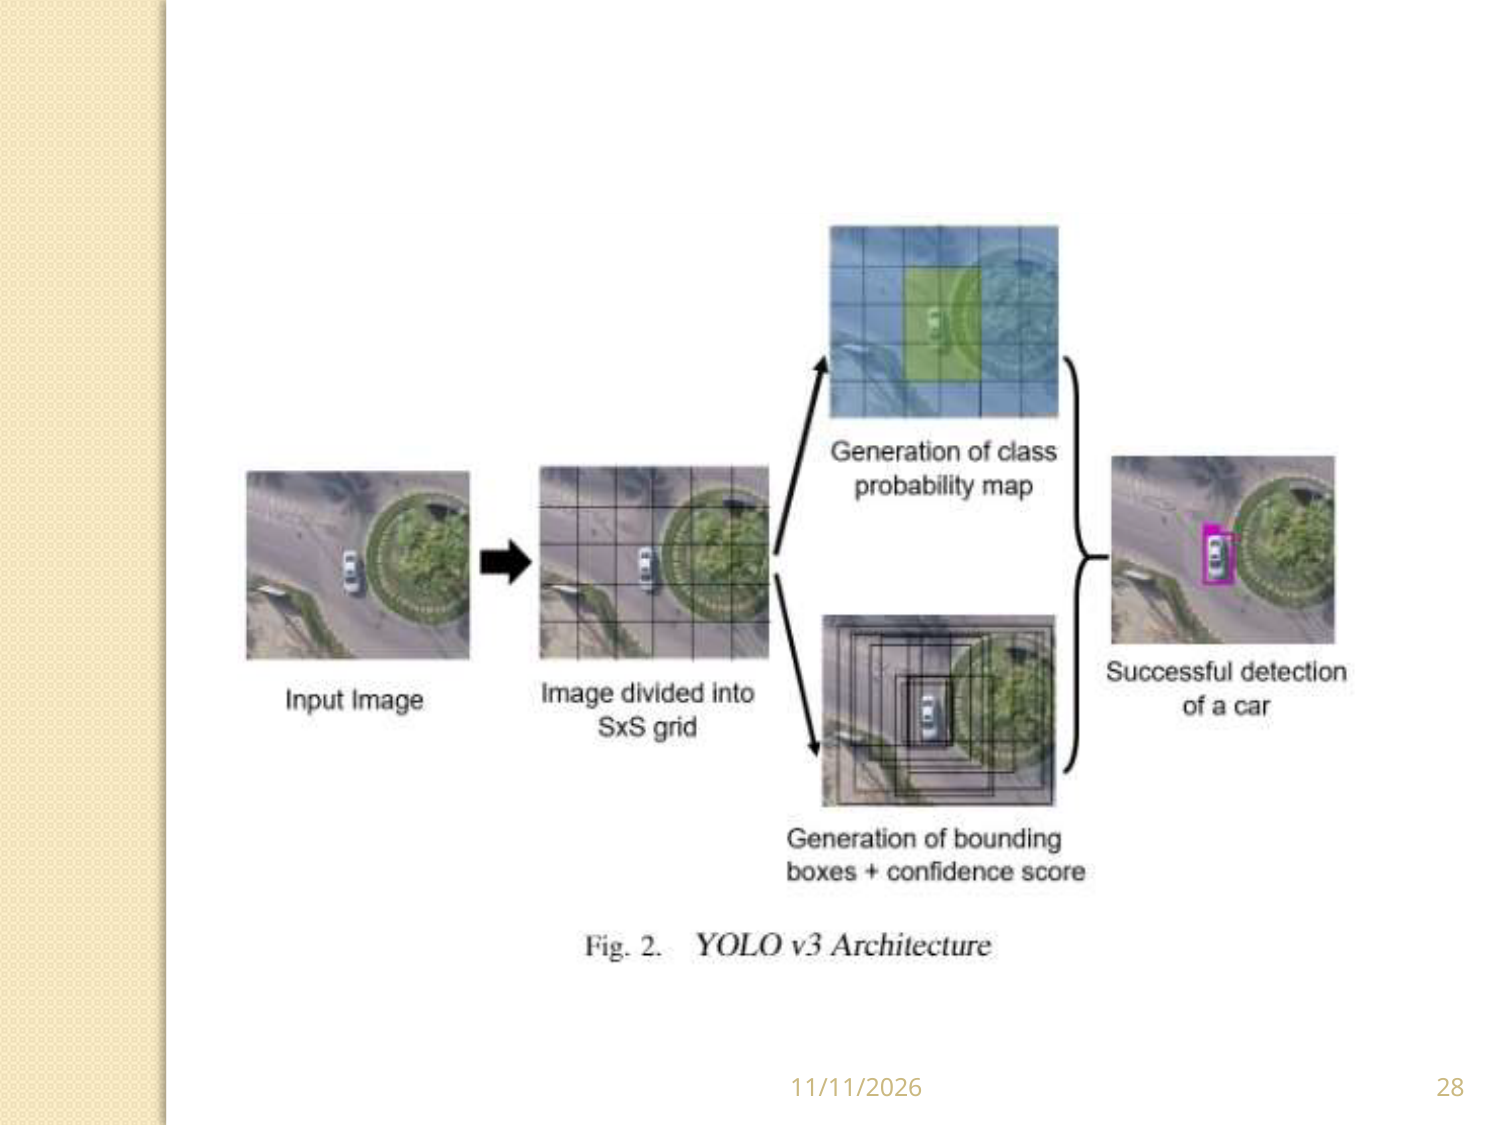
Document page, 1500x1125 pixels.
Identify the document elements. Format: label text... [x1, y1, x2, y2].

slide_number 28 [1413, 1034, 1488, 1113]
picture [237, 212, 1359, 976]
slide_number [587, 1034, 938, 1113]
